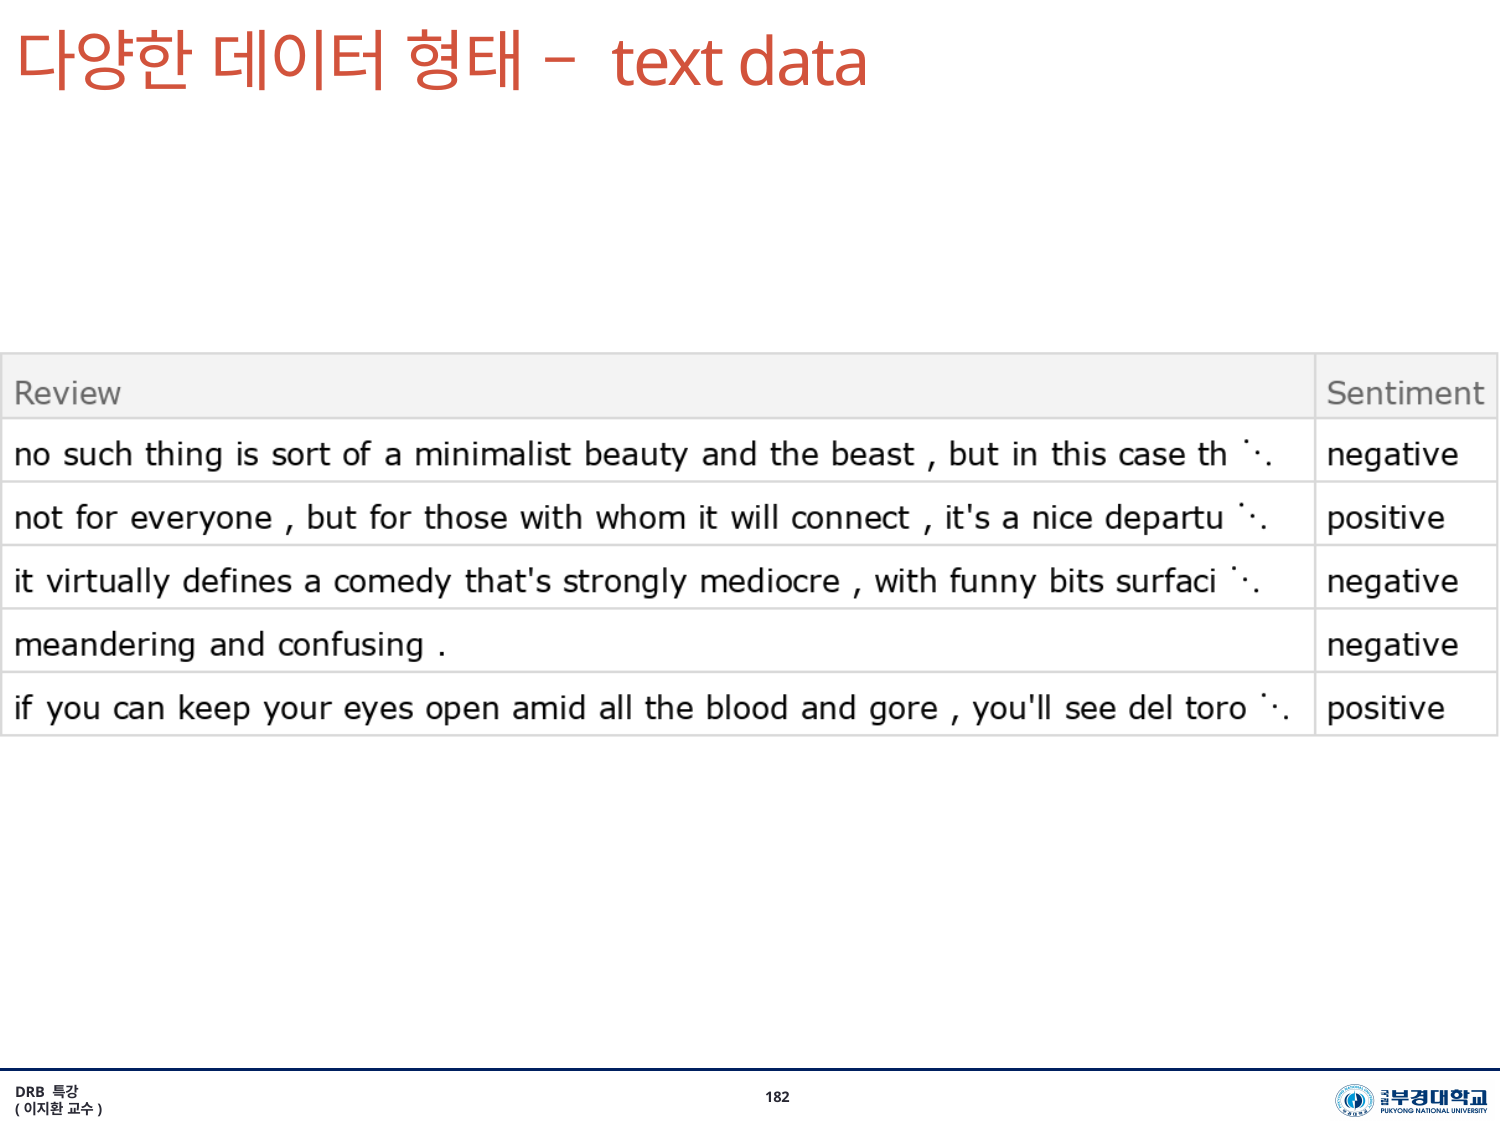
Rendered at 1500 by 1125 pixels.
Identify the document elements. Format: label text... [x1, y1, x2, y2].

picture [1330, 1079, 1495, 1121]
slide_number DRB 특강 (이지환 교수) [0, 1082, 303, 1118]
picture [0, 351, 1500, 774]
title 다양한 데이터 형태 – text data [0, 1, 1500, 116]
